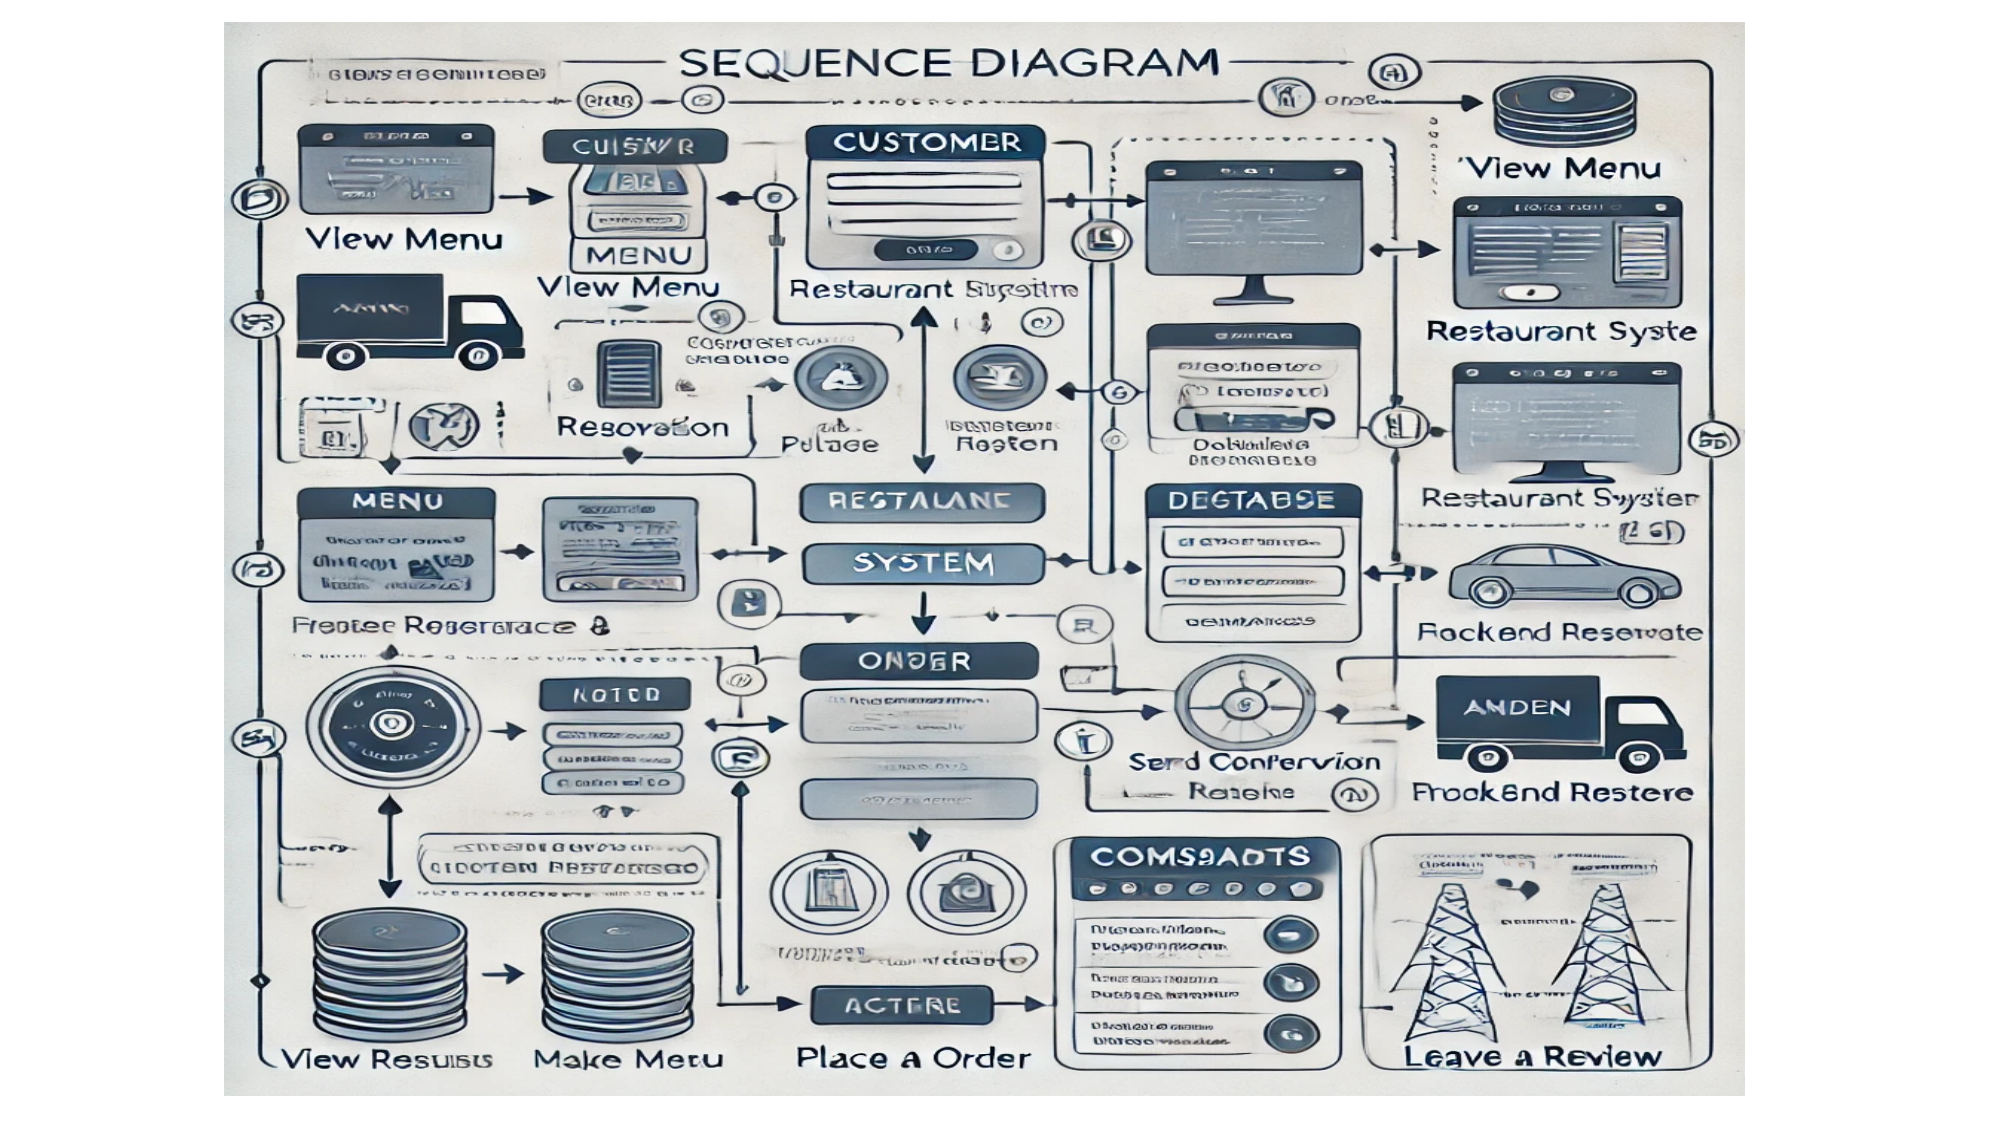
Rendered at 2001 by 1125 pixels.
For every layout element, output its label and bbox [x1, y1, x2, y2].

picture [223, 22, 1745, 1096]
